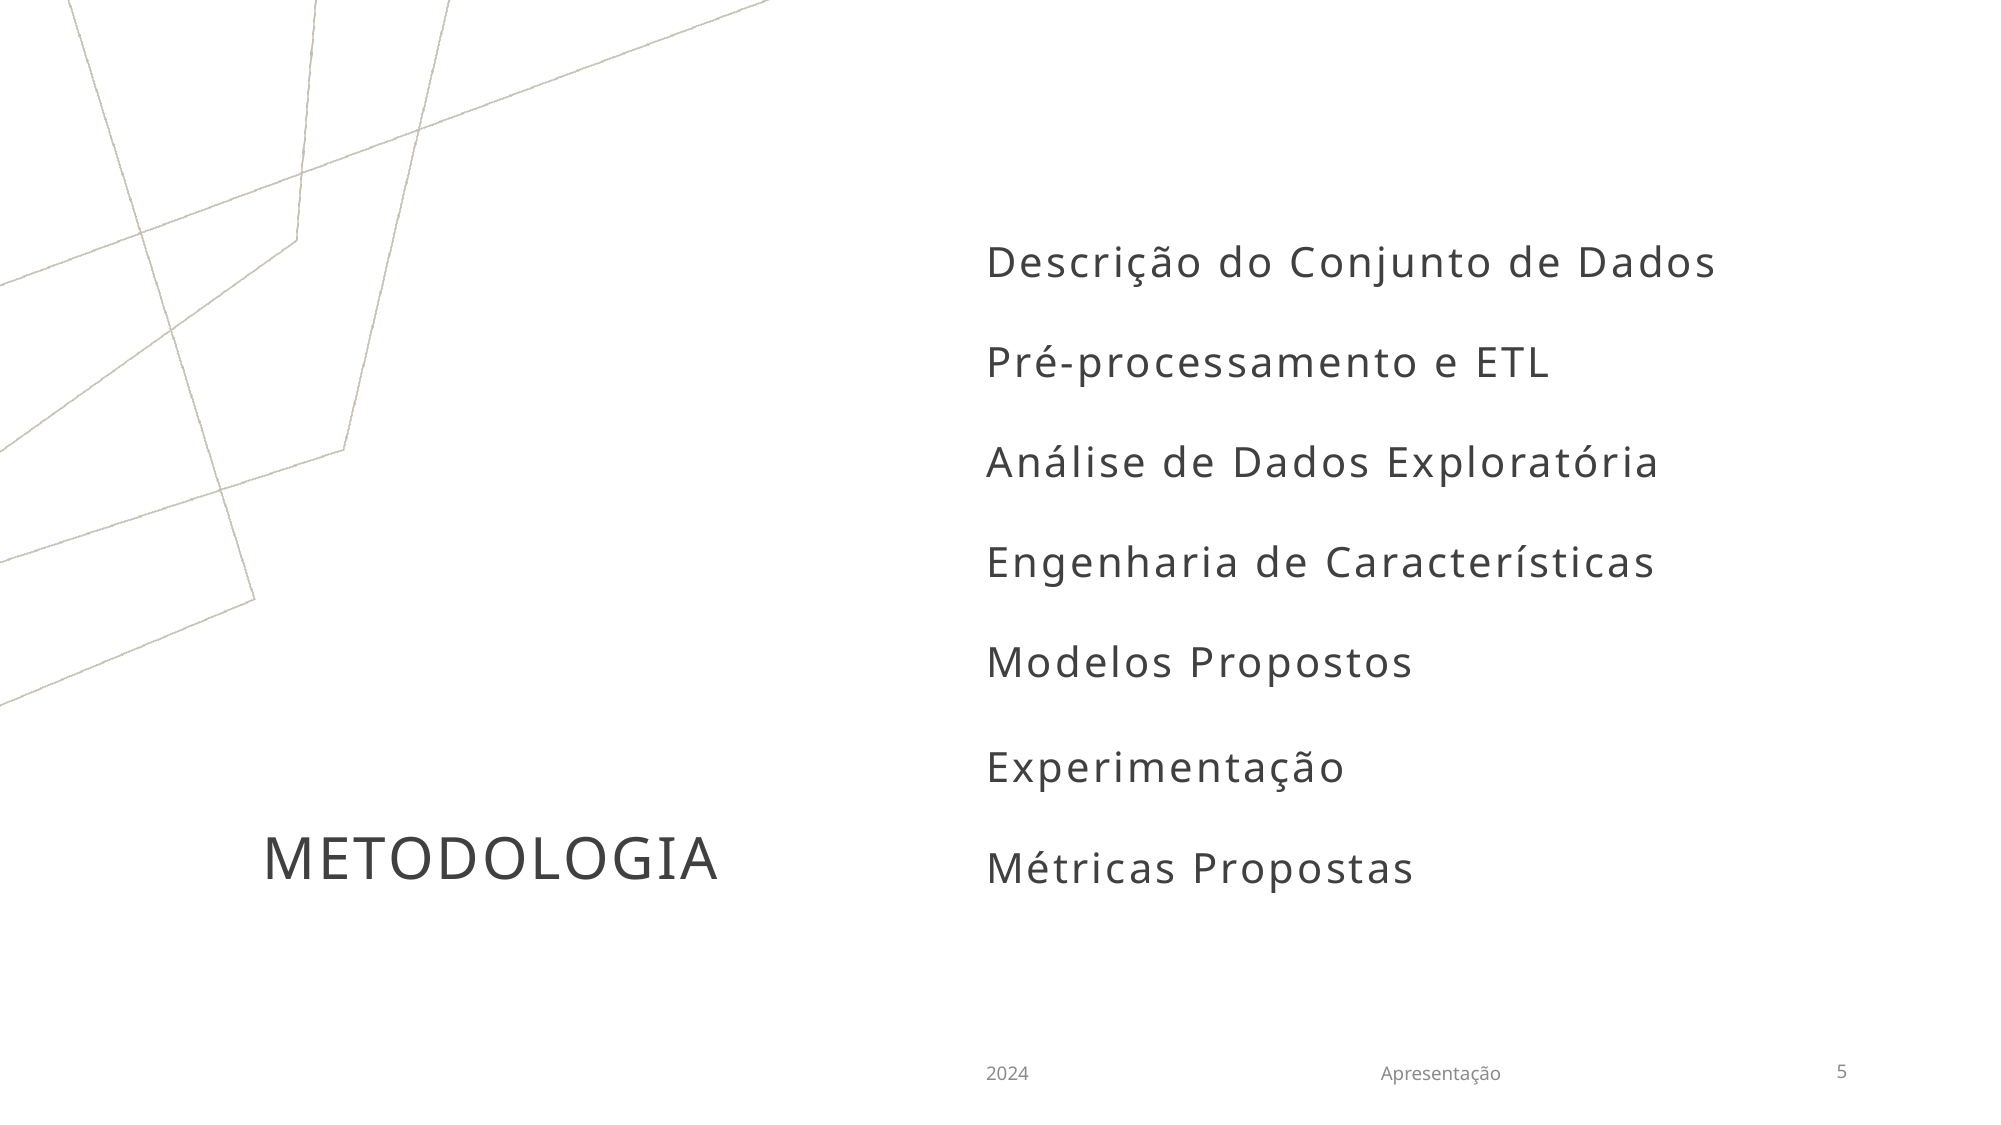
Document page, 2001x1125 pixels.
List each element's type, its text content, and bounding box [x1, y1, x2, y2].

slide_number 2024 [971, 1042, 1127, 1103]
slide_number 5 [1755, 1042, 1863, 1103]
list Descrição do Conjunto de Dados [971, 228, 1863, 288]
text_box Métricas Propostas [971, 833, 1865, 899]
text_box Pré-processamento e ETL [971, 327, 1863, 388]
text_box Engenharia de Características [971, 527, 1863, 588]
picture [0, 0, 803, 720]
text_box Modelos Propostos [971, 628, 1865, 693]
text_box Análise de Dados Exploratória [971, 427, 1863, 488]
text_box Experimentação [971, 733, 1863, 794]
footer Apresentação [1174, 1042, 1707, 1103]
title metodologia [247, 745, 763, 900]
